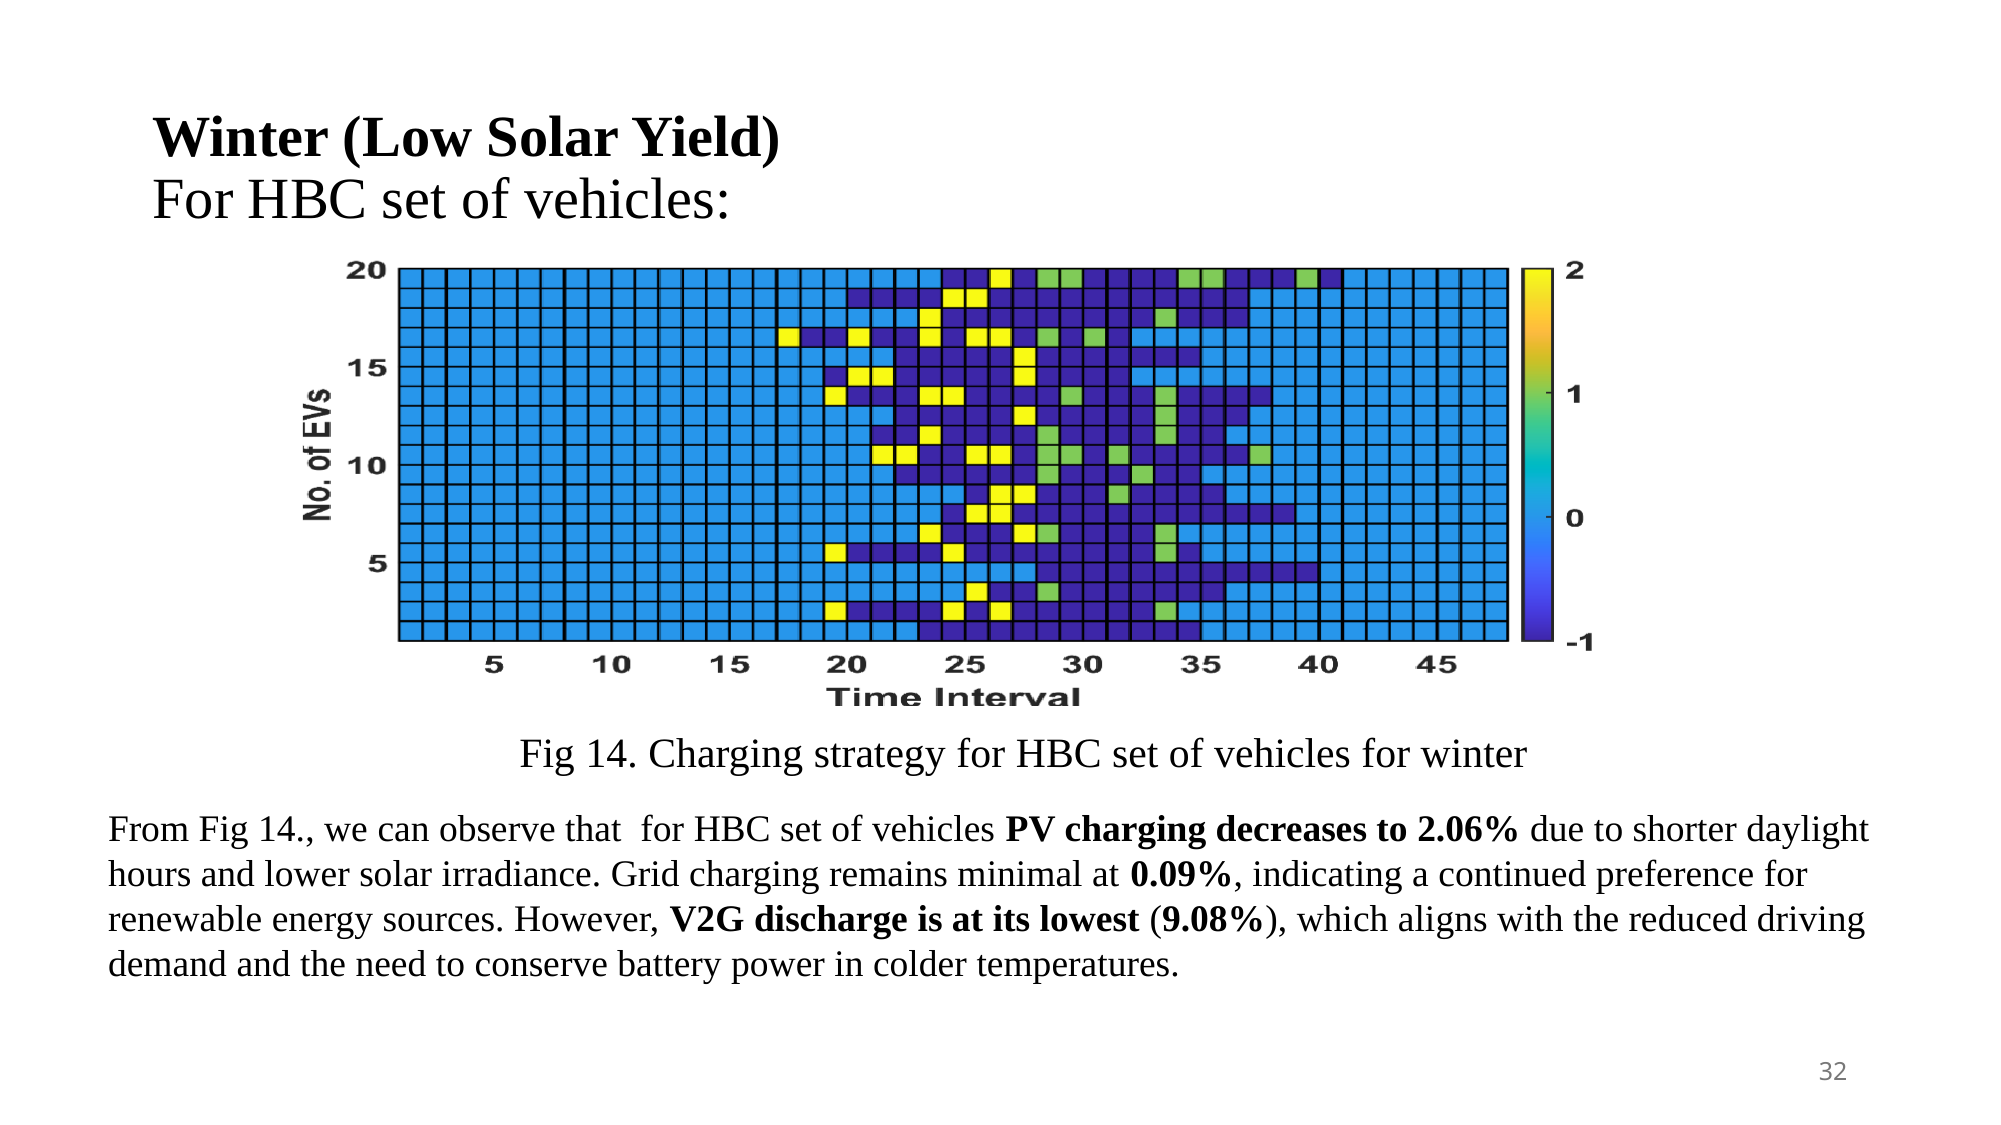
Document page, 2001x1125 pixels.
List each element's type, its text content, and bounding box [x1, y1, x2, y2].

text_box Fig 14. Charging strategy for HBC set of vehicles for winter [354, 718, 1697, 784]
text_box From Fig 14., we can observe that for HBC set of vehicles PV charging decreases to 2.06% due to shorter daylight hours and lower solar irradiance. Grid charging remains minimal at 0.09%, indicating a continued preference for renewable energy sources. However, V2G discharge is at its lowest (9.08%), which aligns with the reduced driving demand and the need to conserve battery power in colder temperatures. [93, 796, 1937, 992]
slide_number 32 [1412, 1042, 1863, 1103]
title Winter (Low Solar Yield) For HBC set of vehicles: [137, 59, 1863, 278]
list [302, 228, 1646, 707]
